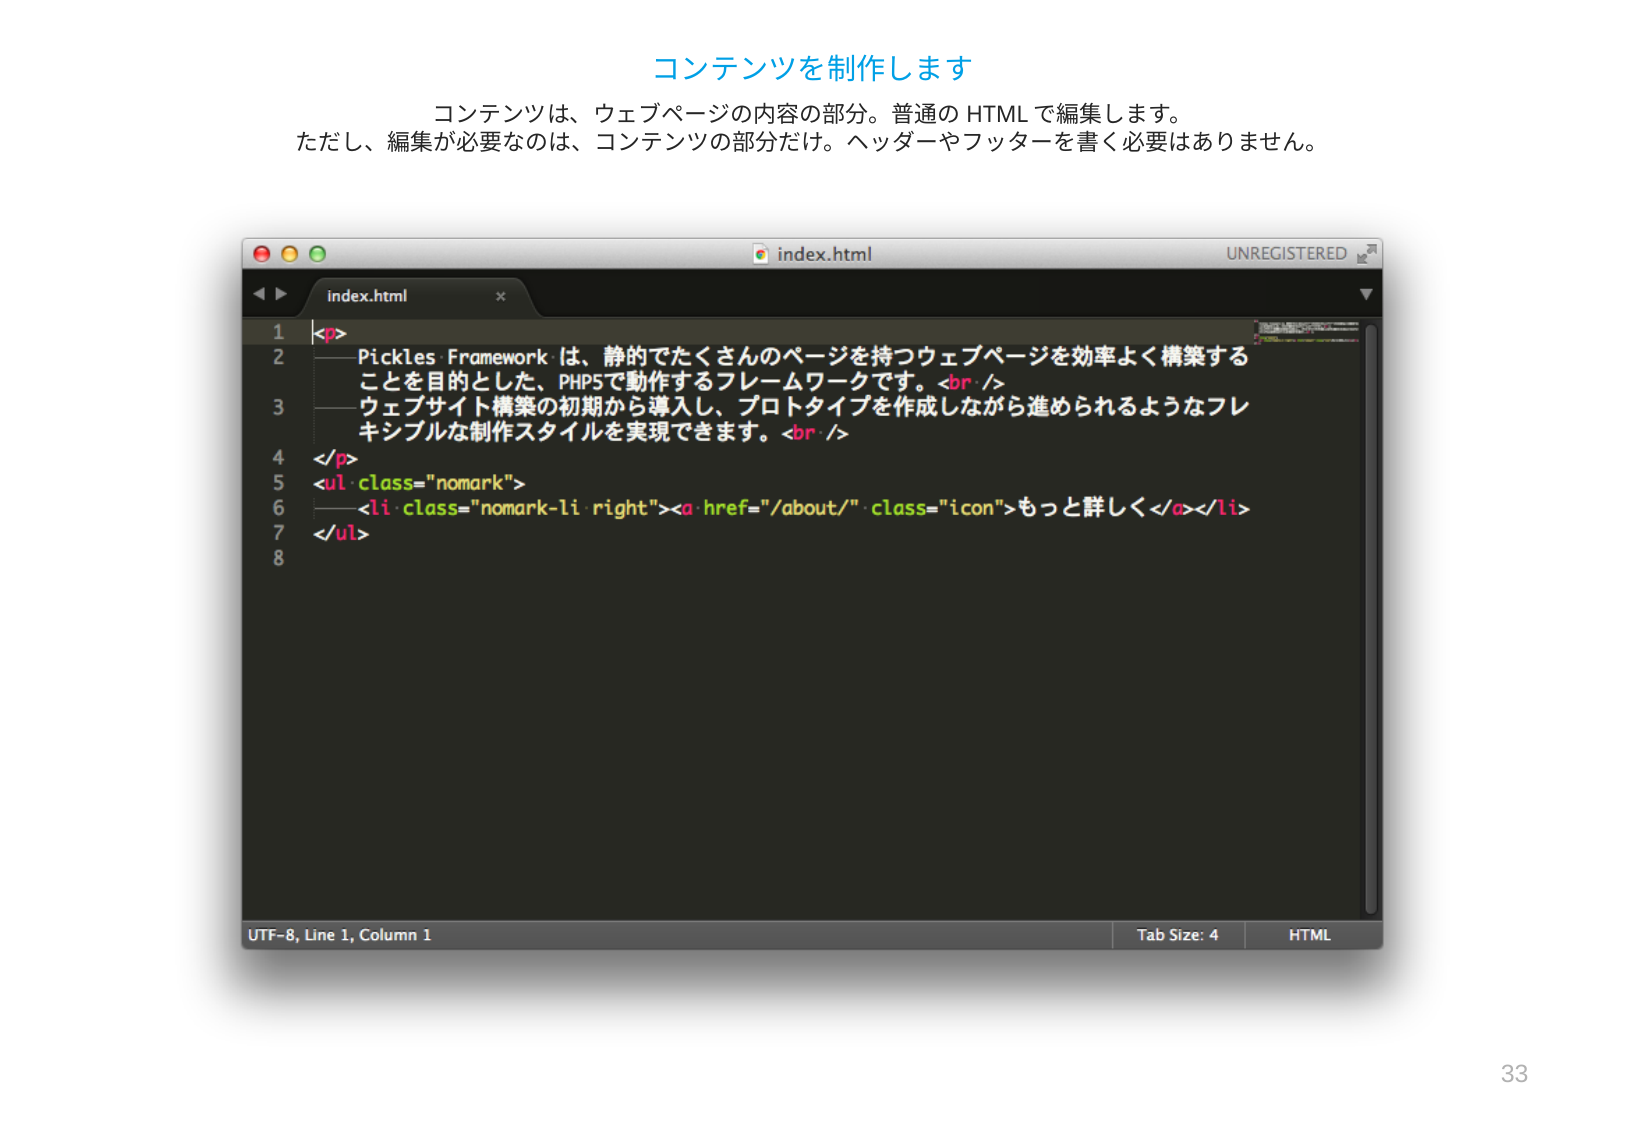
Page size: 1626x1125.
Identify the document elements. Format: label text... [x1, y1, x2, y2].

picture [163, 190, 1462, 1059]
slide_number 32 [1164, 1042, 1544, 1103]
title コンテンツを制作します [19, 38, 1606, 98]
text_box コンテンツは、ウェブページの内容の部分。普通のHTMLで編集します。 ただし、編集が必要なのは、コンテンツの部分だけ。ヘッダーやフッターを書く必要はありません。 [281, 92, 1344, 163]
